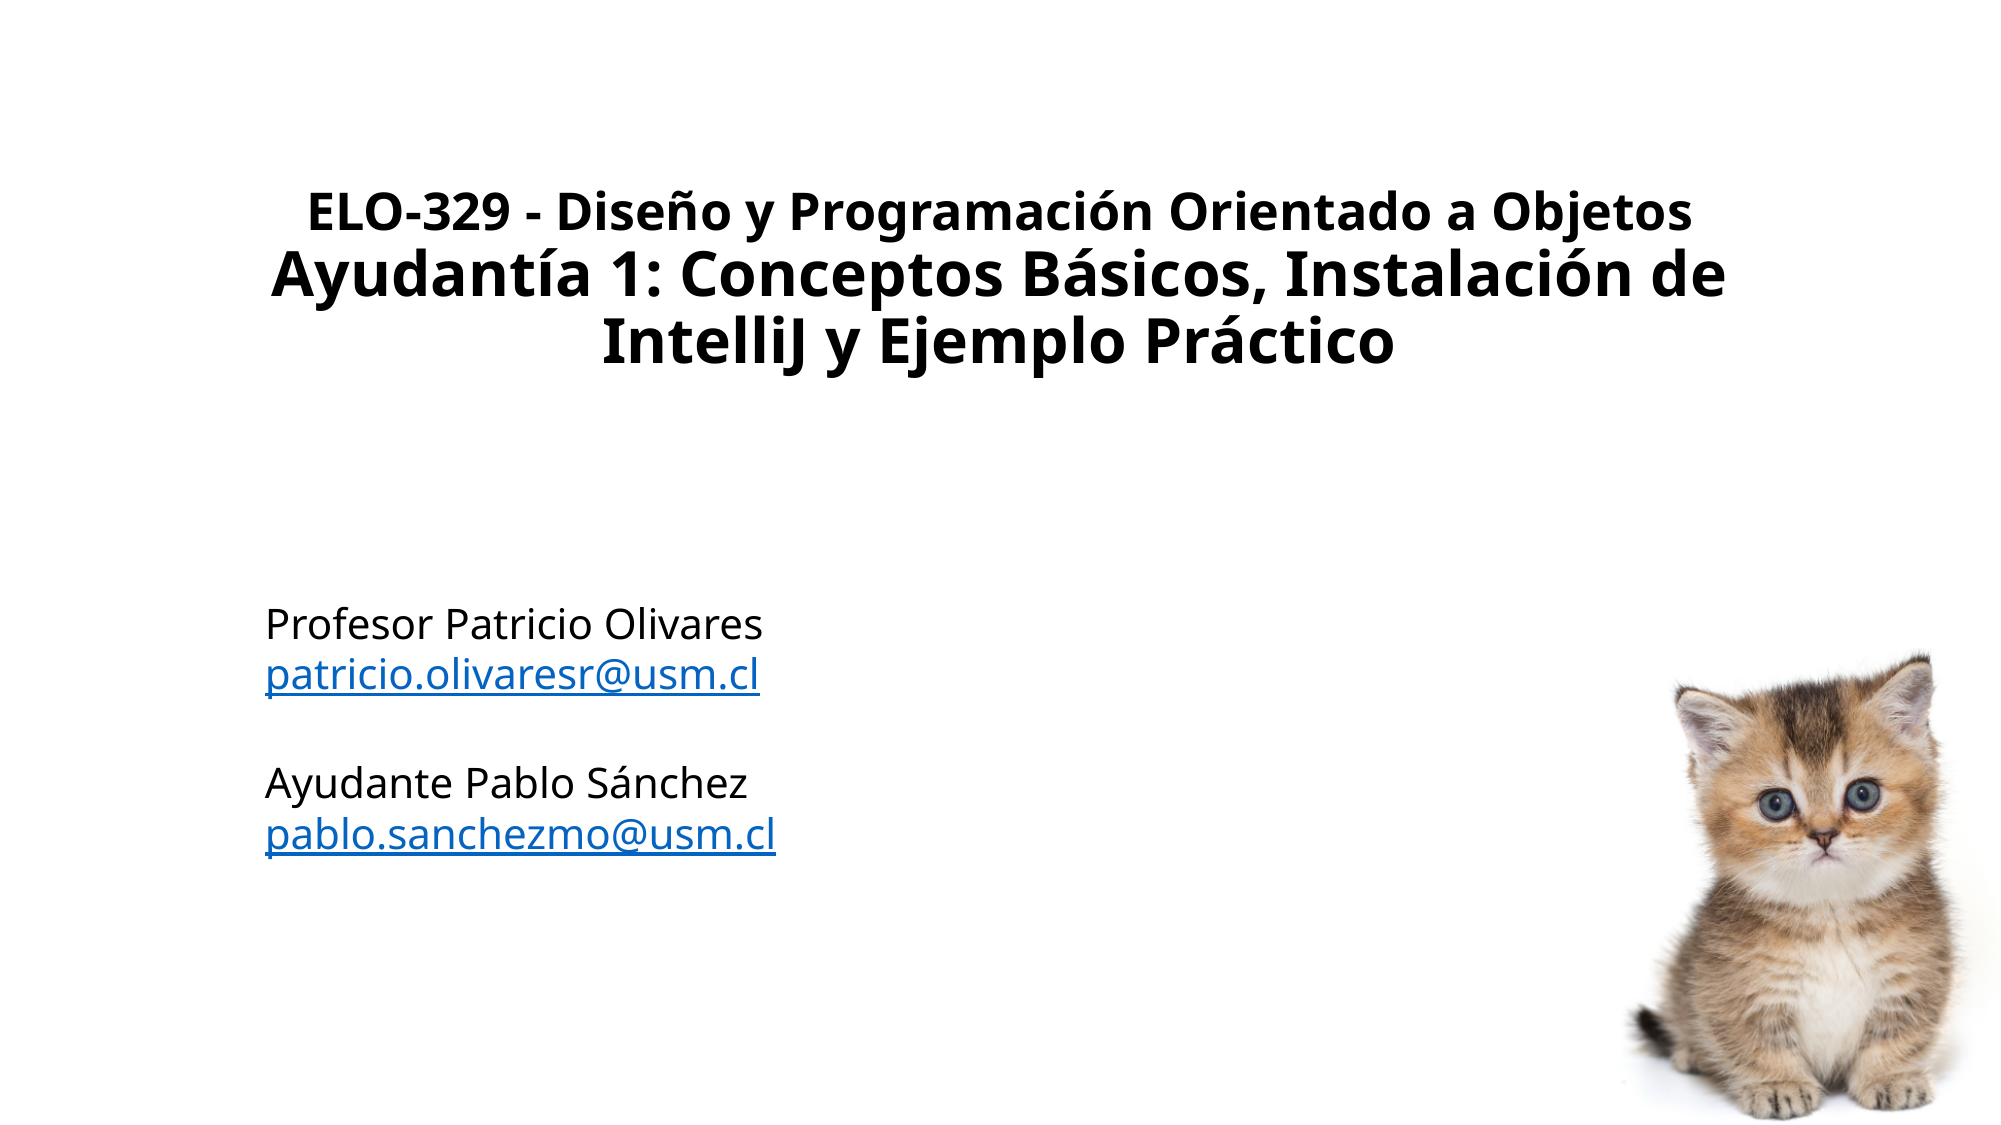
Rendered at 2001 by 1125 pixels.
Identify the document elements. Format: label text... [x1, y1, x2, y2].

subtitle Profesor Patricio Olivares patricio.olivaresr@usm.cl Ayudante Pablo Sánchez pablo.sanchezmo@usm.cl [249, 595, 1750, 868]
title ELO-329 - Diseño y Programación Orientado a Objetos Ayudantía 1: Conceptos Básicos, Instalación de IntelliJ y Ejemplo Práctico [249, 173, 1750, 385]
picture [1577, 648, 2000, 1125]
